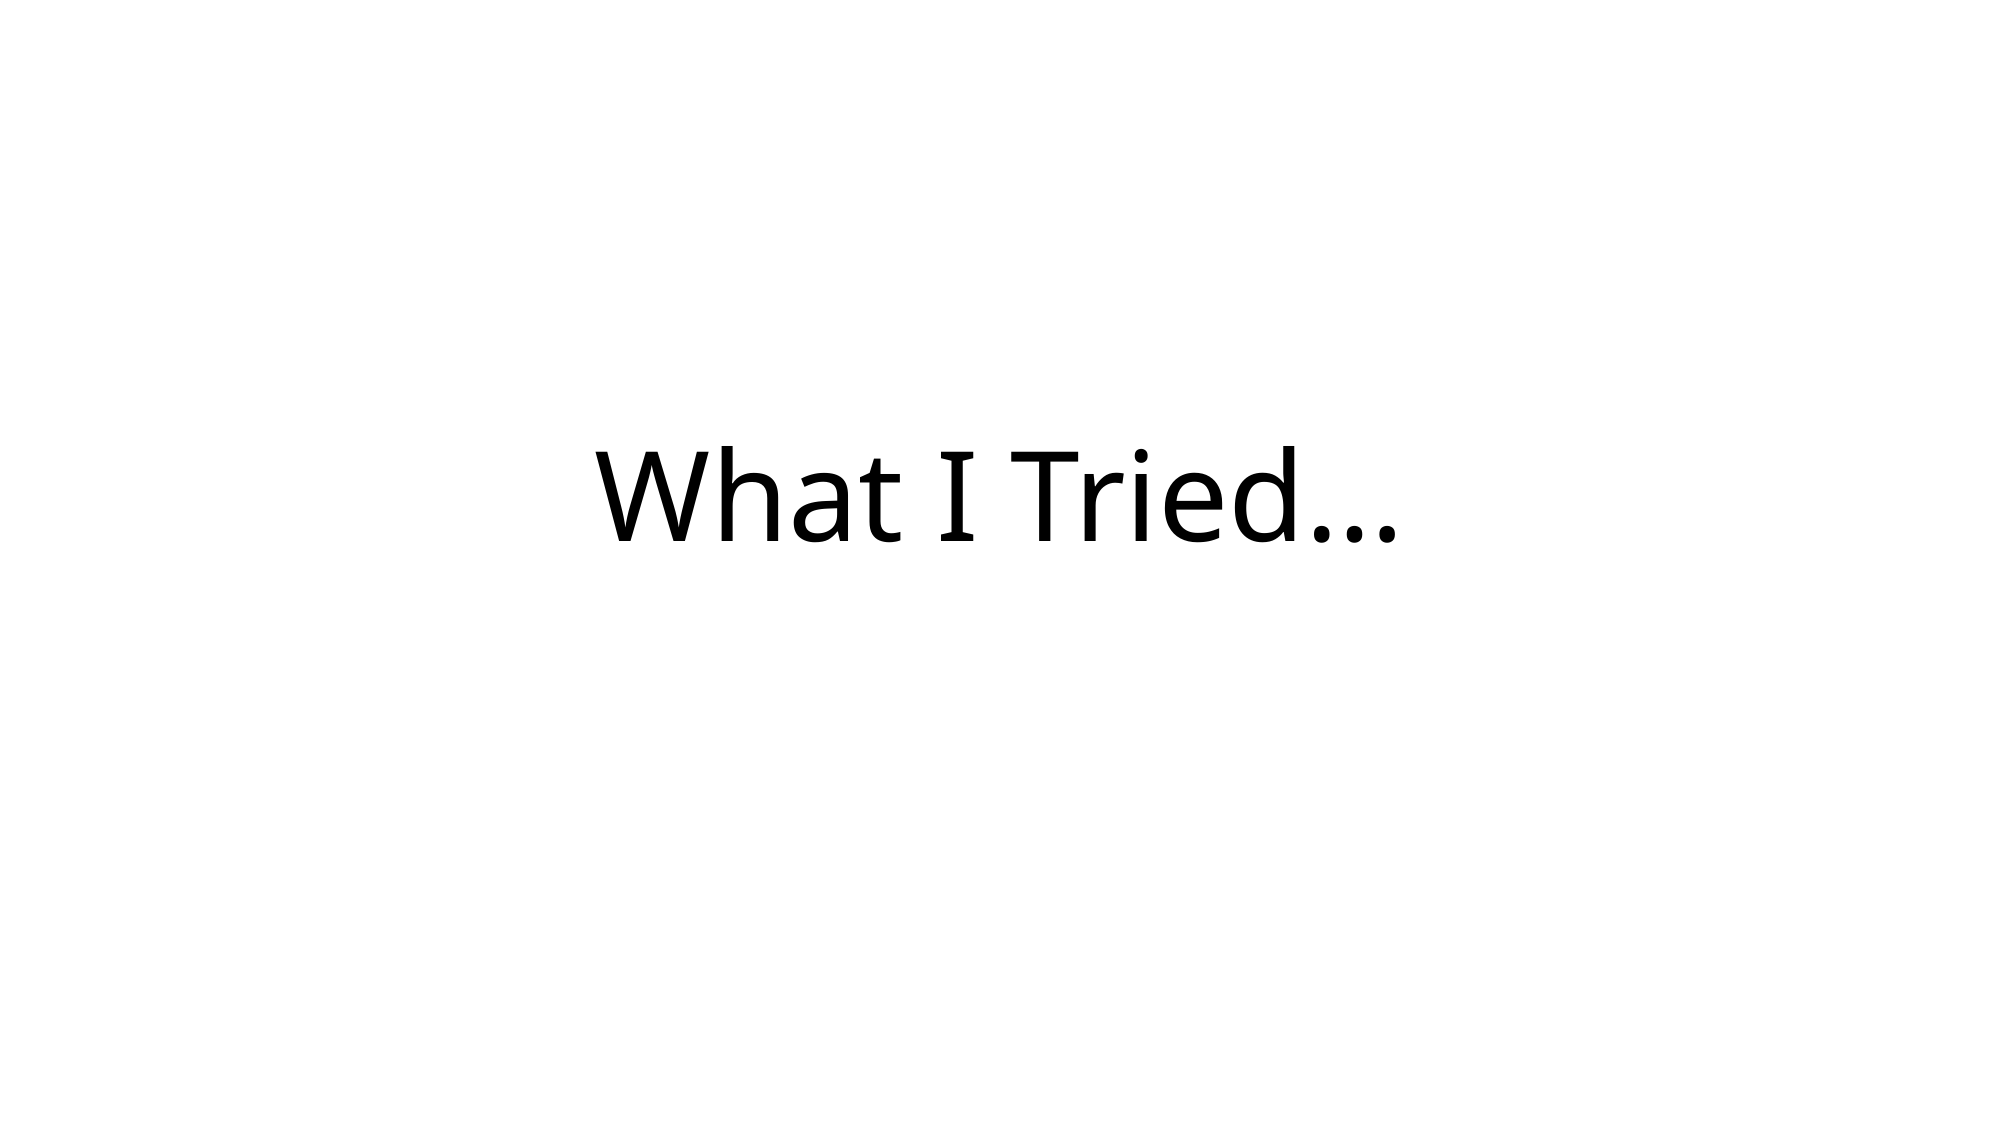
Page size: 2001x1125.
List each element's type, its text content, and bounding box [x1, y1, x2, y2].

title What I Tried… [249, 184, 1750, 576]
